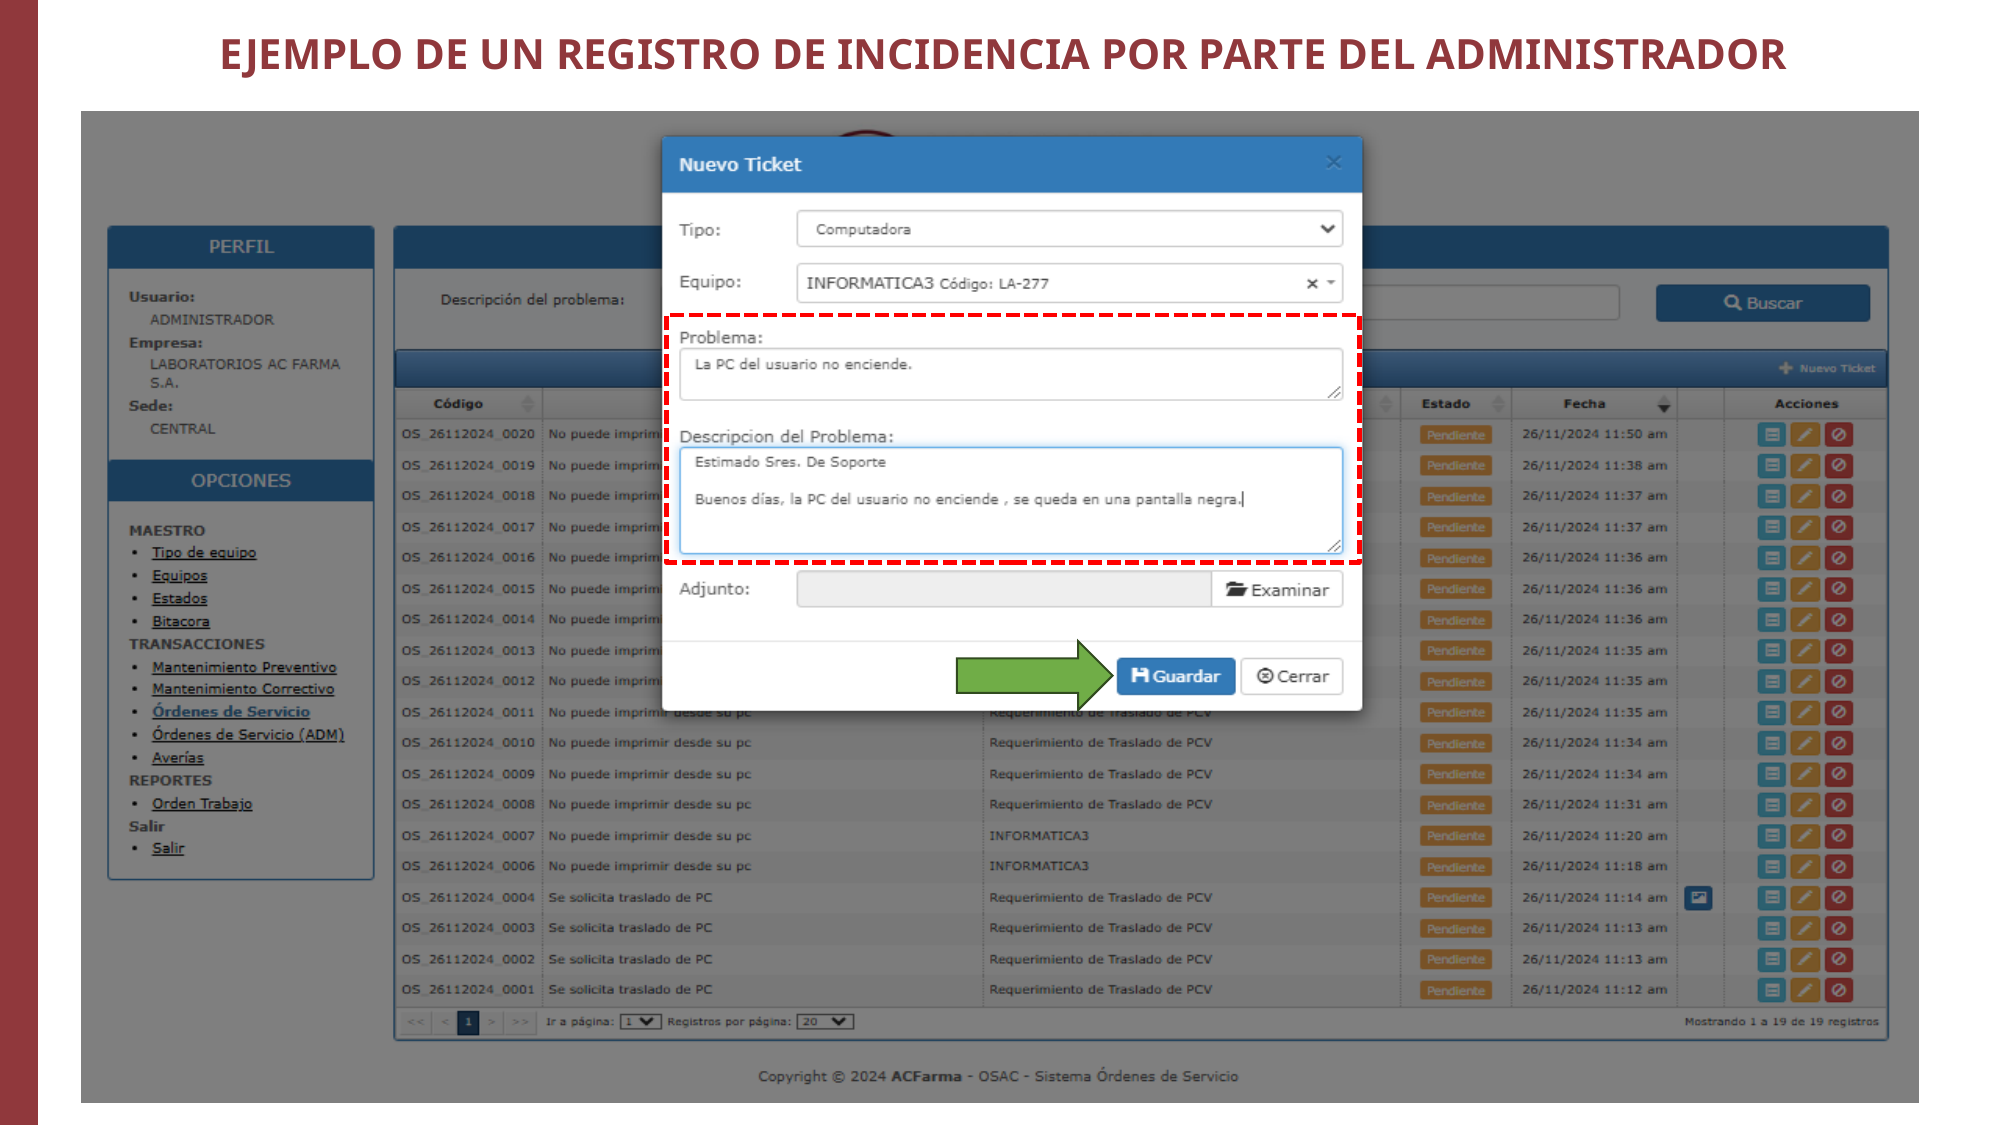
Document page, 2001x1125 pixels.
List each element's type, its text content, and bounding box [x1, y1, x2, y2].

picture [81, 0, 1987, 1103]
title EJEMPLO DE UN REGISTRO DE INCIDENCIA POR PARTE DEL ADMINISTRADOR [68, 25, 1723, 86]
